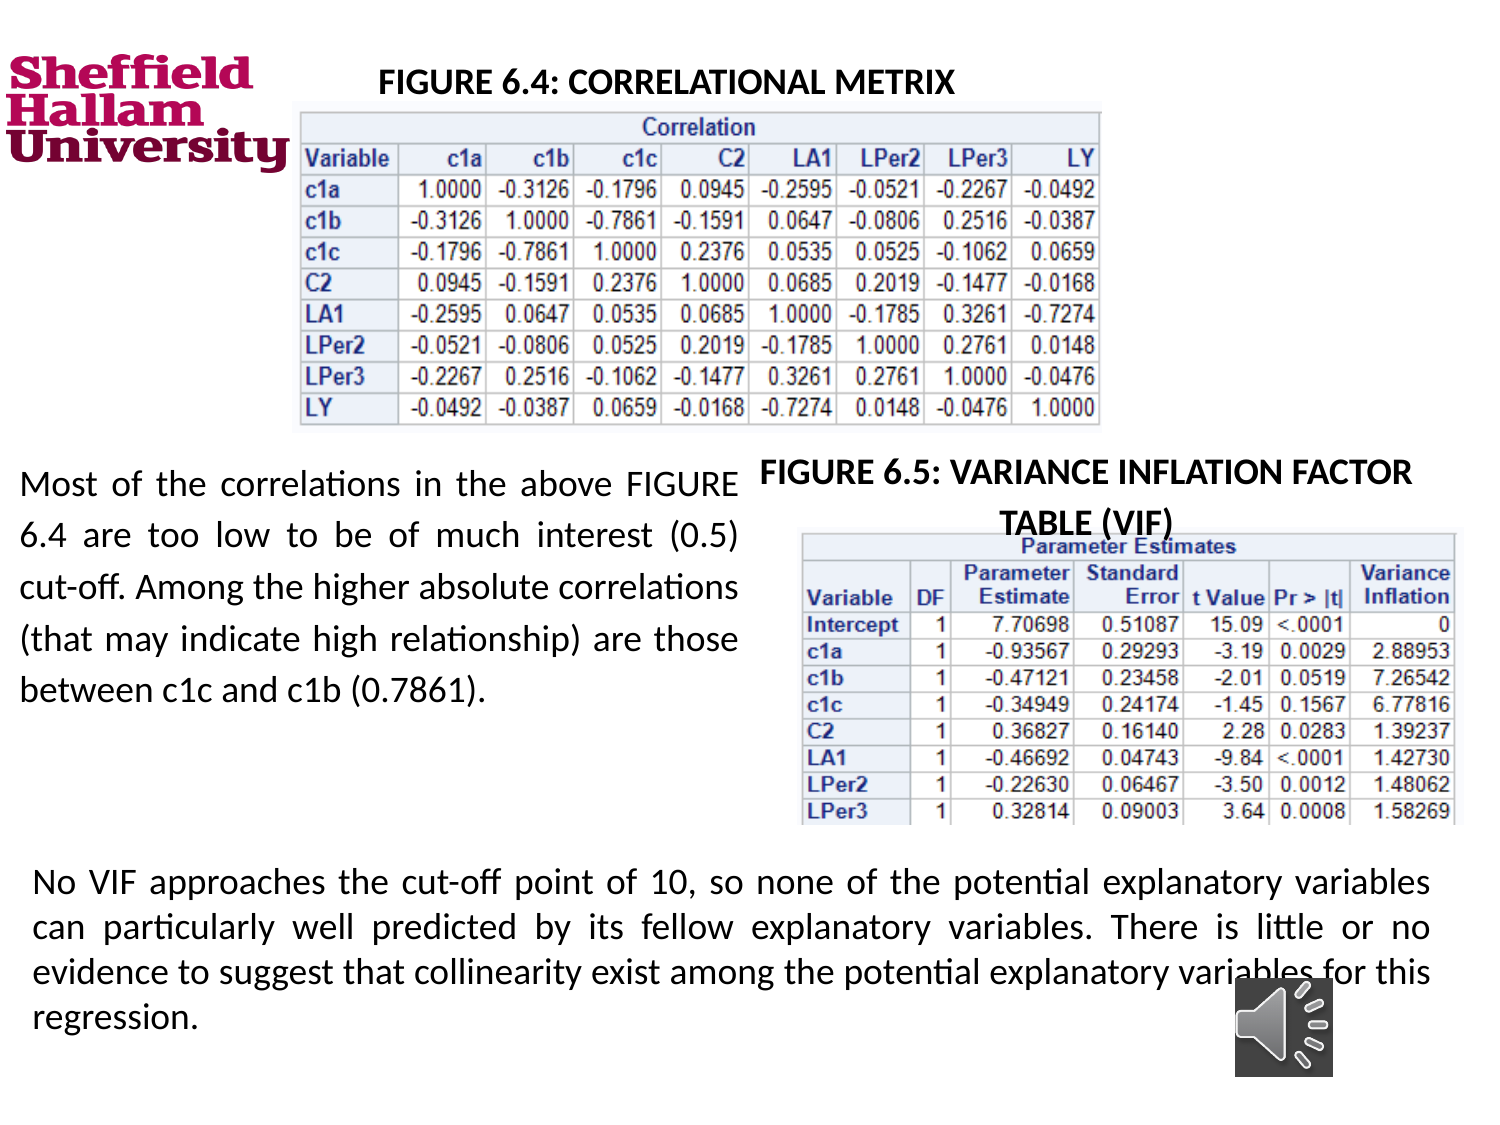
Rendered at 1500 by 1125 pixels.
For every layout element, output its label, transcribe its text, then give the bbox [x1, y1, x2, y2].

text_box FIGURE 6.5: VARIANCE INFLATION FACTOR TABLE (VIF) [726, 432, 1447, 551]
text_box Most of the correlations in the above FIGURE 6.4 are too low to be of much interest (0.5) cut-off. Among the higher absolute correlations (that may indicate high relationship) are those between c1c and c1b (0.7861). [4, 444, 755, 718]
text_box FIGURE 6.4: CORRELATIONAL METRIX [363, 42, 971, 100]
picture [6, 54, 290, 173]
picture [1234, 977, 1335, 1078]
picture [796, 526, 1464, 825]
picture [291, 101, 1103, 433]
text_box No VIF approaches the cut-off point of 10, so none of the potential explanatory variables can particularly well predicted by its fellow explanatory variables. There is little or no evidence to suggest that collinearity exist among the potential explanatory variables for this regression. [17, 849, 1447, 1045]
